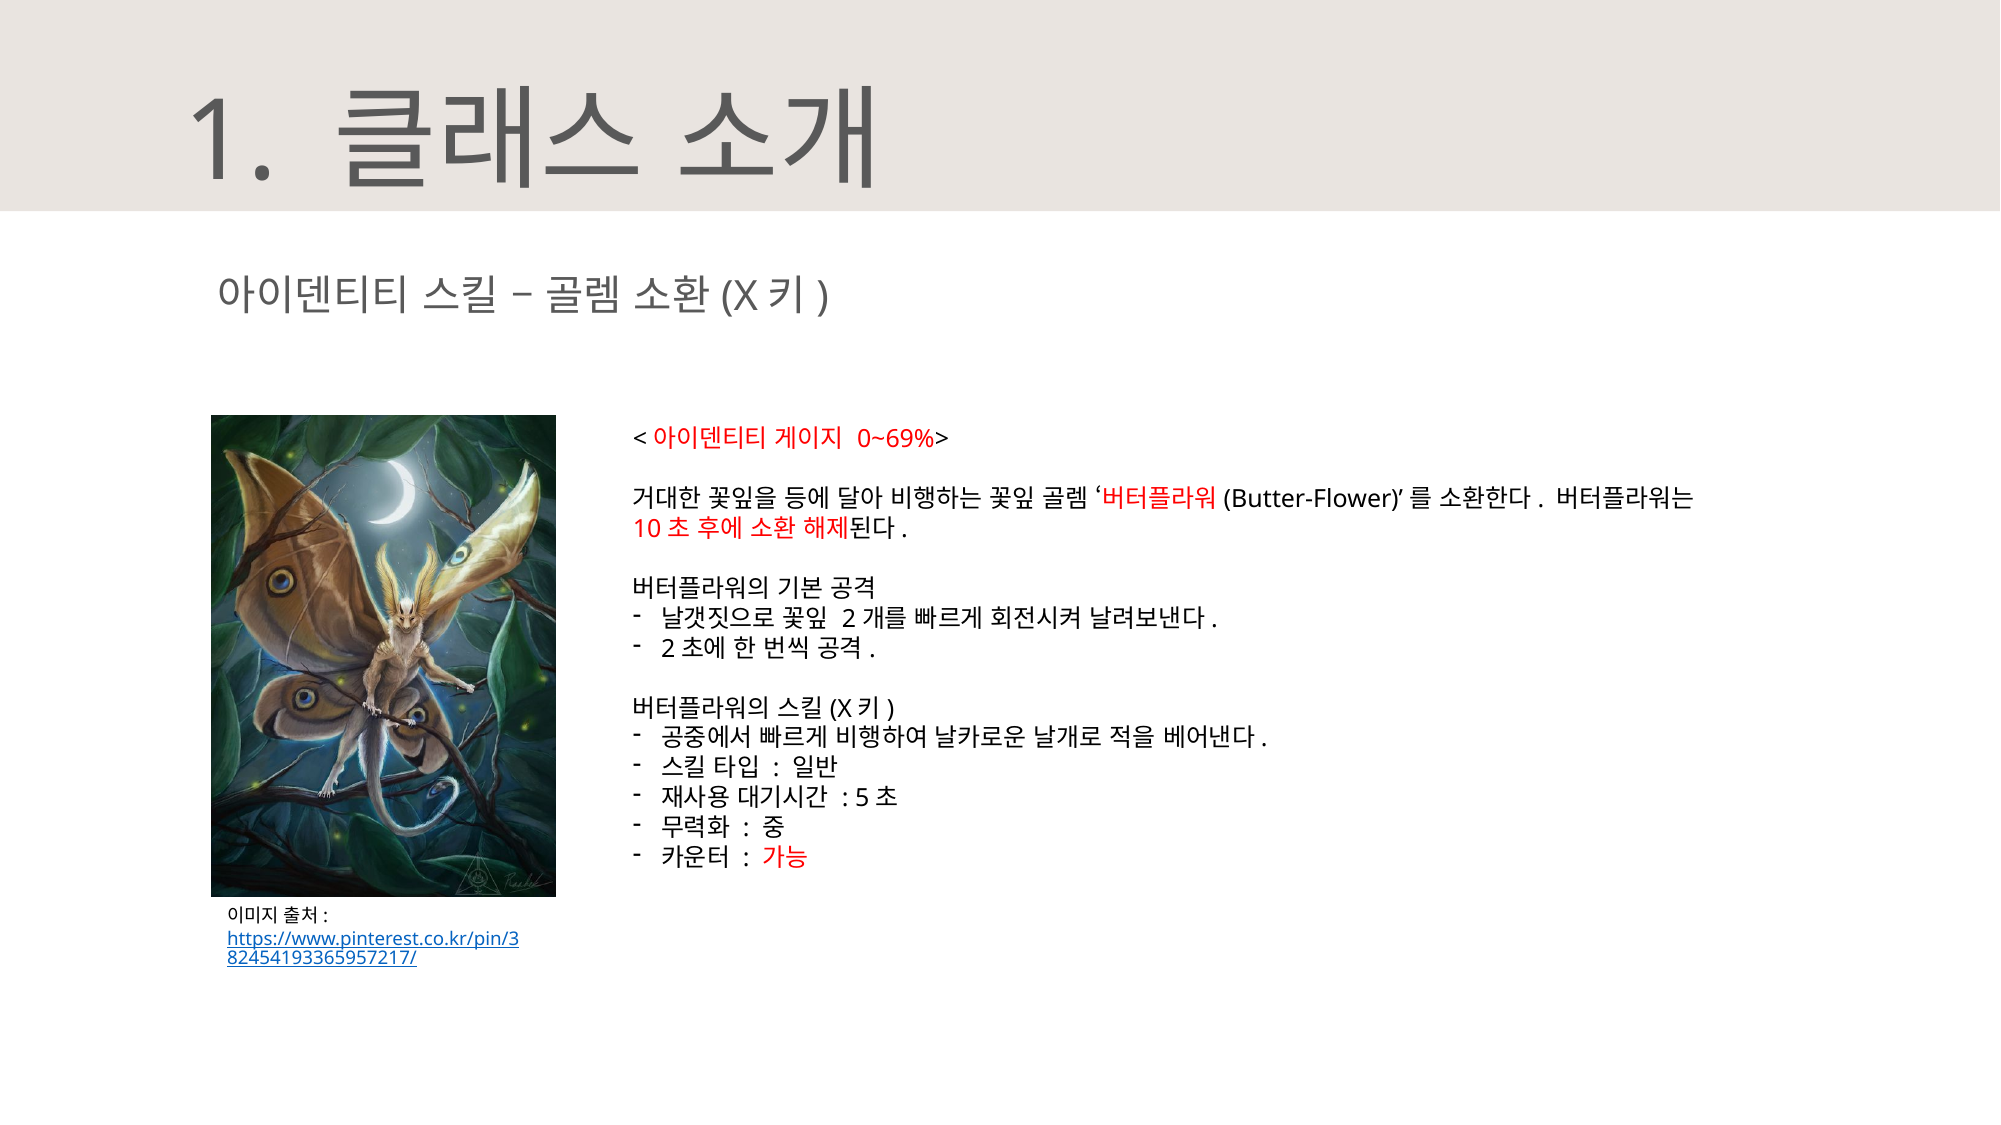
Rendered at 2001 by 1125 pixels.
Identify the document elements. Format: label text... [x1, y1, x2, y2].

text_box [0, 0, 2000, 212]
text_box <아이덴티티 게이지 0~69%> 거대한 꽃잎을 등에 달아 비행하는 꽃잎 골렘 ‘버터플라워(Butter-Flower)’를 소환한다. 버터플라워는 10초 후에 소환 해제된다. 버터플라워의 기본 공격 날갯짓으로 꽃잎 2개를 빠르게 회전시켜 날려보낸다. 2초에 한 번씩 공격. 버터플라워의 스킬(X키) 공중에서 빠르게 비행하여 날카로운 날개로 적을 베어낸다. 스킬 타입 : 일반 재사용 대기시간 : 5초 무력화 : 중 카운터 : 가능 [618, 415, 1714, 909]
text_box 아이덴티티 스킬 – 골렘 소환(X키) [203, 261, 931, 327]
picture [211, 415, 556, 897]
text_box 이미지 출처: https://www.pinterest.co.kr/pin/382454193365957217/ [212, 897, 536, 982]
text_box 1. 클래스 소개 [168, 59, 943, 210]
